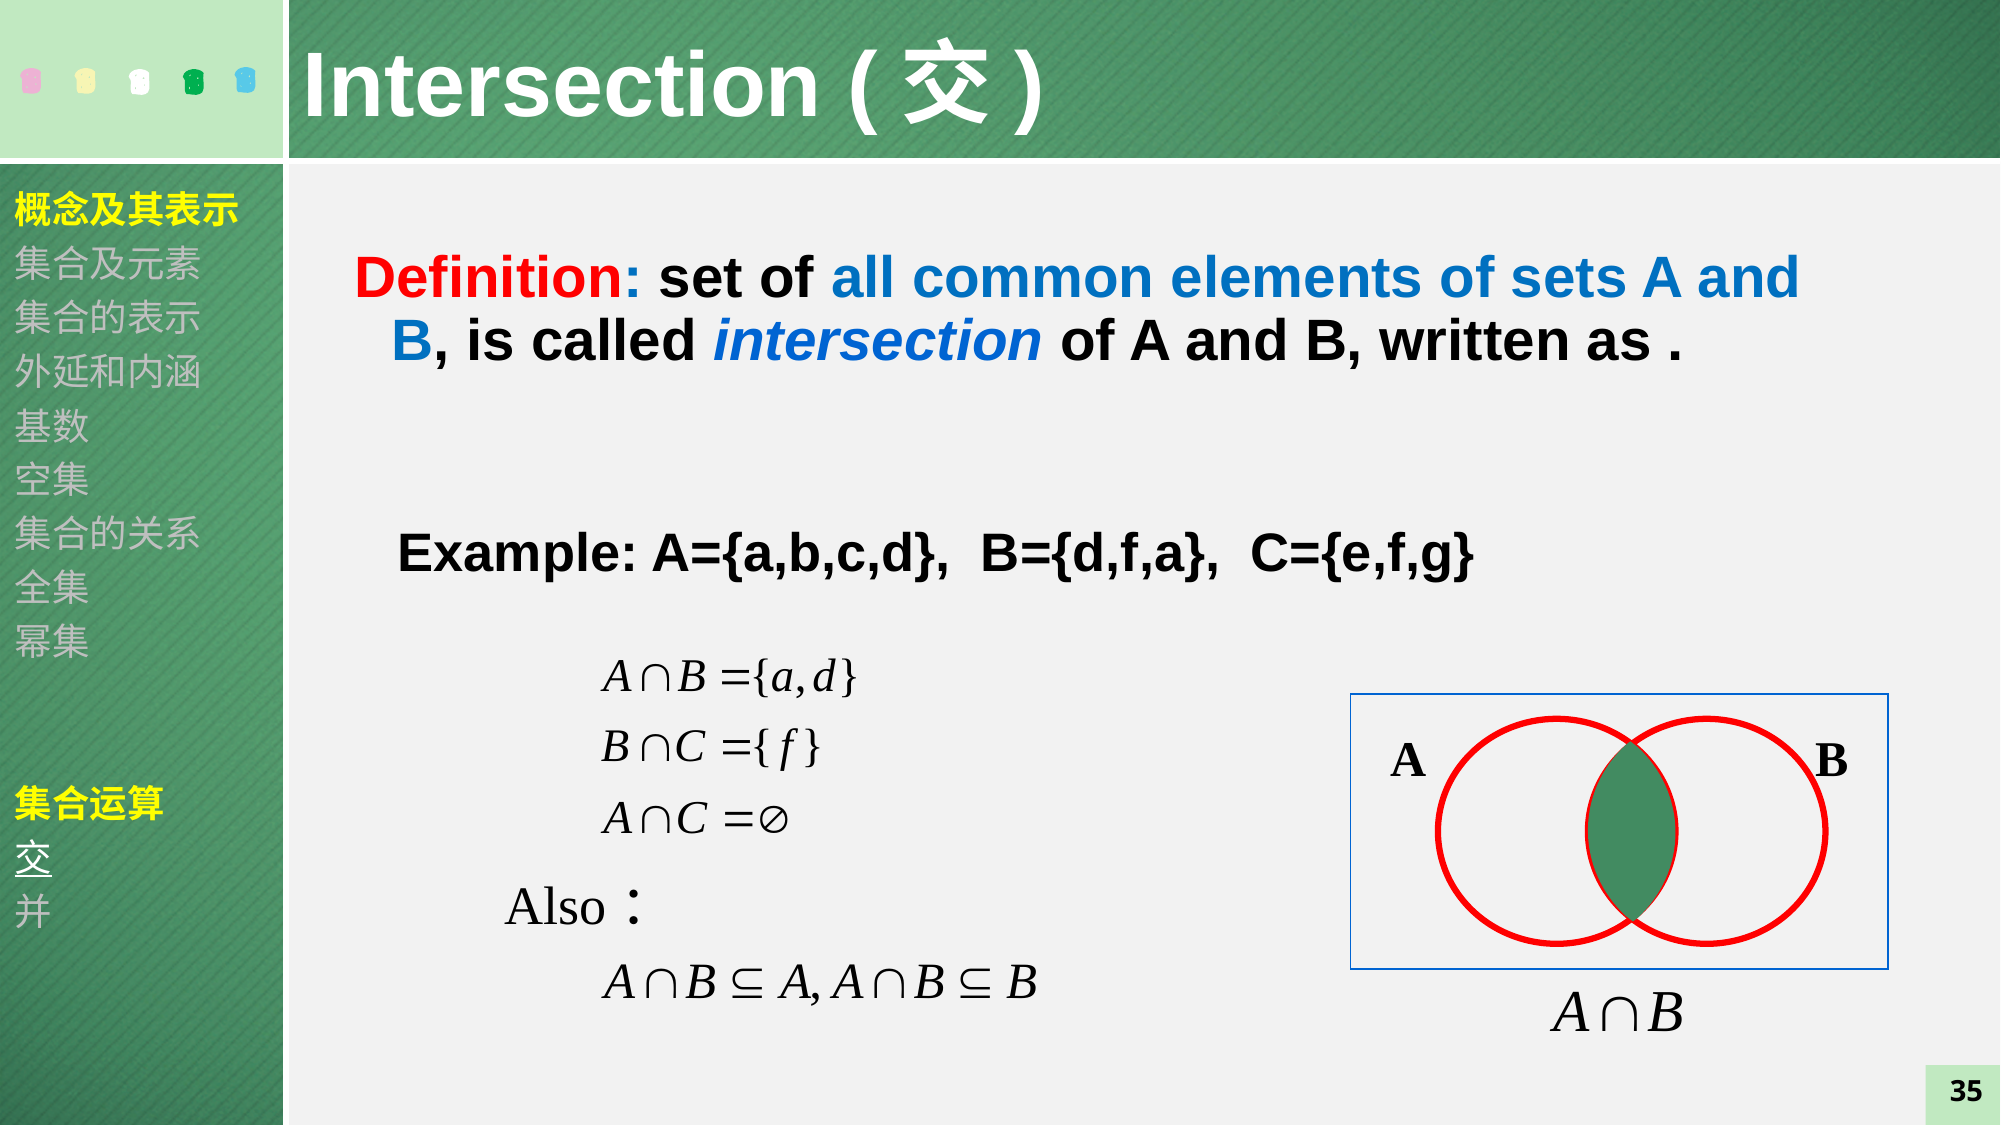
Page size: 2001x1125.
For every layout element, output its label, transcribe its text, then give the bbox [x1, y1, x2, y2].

text_box 概念及其表示 集合及元素 集合的表示 外延和内涵 基数 空集 集合的关系 全集 幂集 集合运算 交 并 [0, 170, 277, 995]
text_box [19, 65, 258, 95]
text_box Example: A={a,b,c,d}, B={d,f,a}, C={e,f,g} [382, 510, 1670, 590]
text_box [592, 951, 1045, 1020]
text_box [592, 648, 865, 711]
picture [0, 164, 283, 1125]
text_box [592, 790, 805, 849]
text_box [592, 719, 829, 782]
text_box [1350, 693, 1888, 1052]
slide_number 35 [1925, 1065, 2000, 1125]
text_box Also： [489, 863, 774, 943]
text_box Intersection (交) [288, 16, 1981, 142]
picture [289, 0, 2000, 158]
